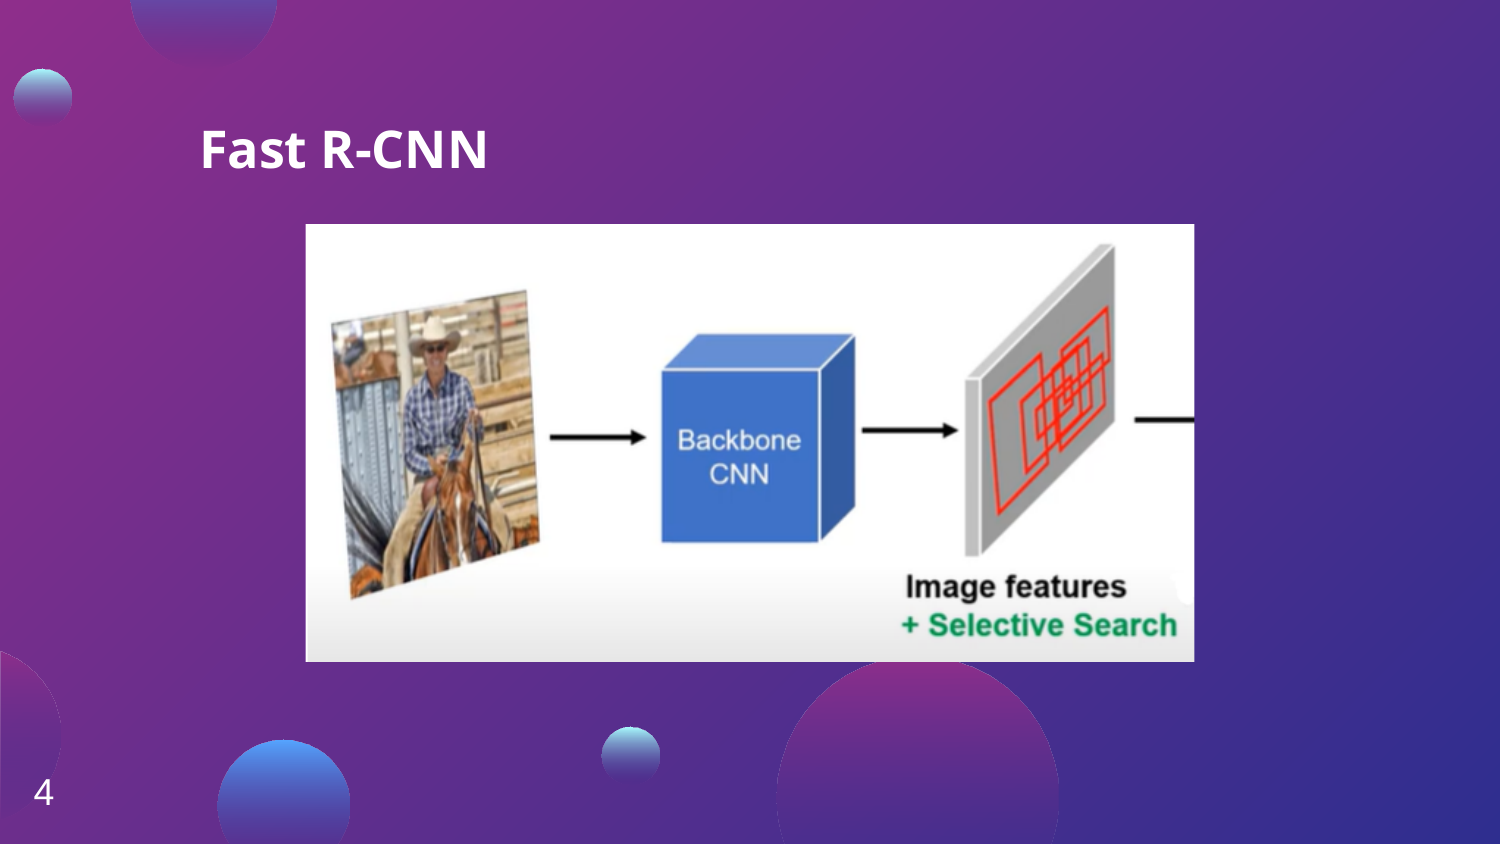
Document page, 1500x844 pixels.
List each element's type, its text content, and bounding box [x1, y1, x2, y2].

title Fast R-CNN [184, 101, 758, 242]
picture [305, 224, 1195, 662]
text_box 4 [18, 760, 66, 821]
